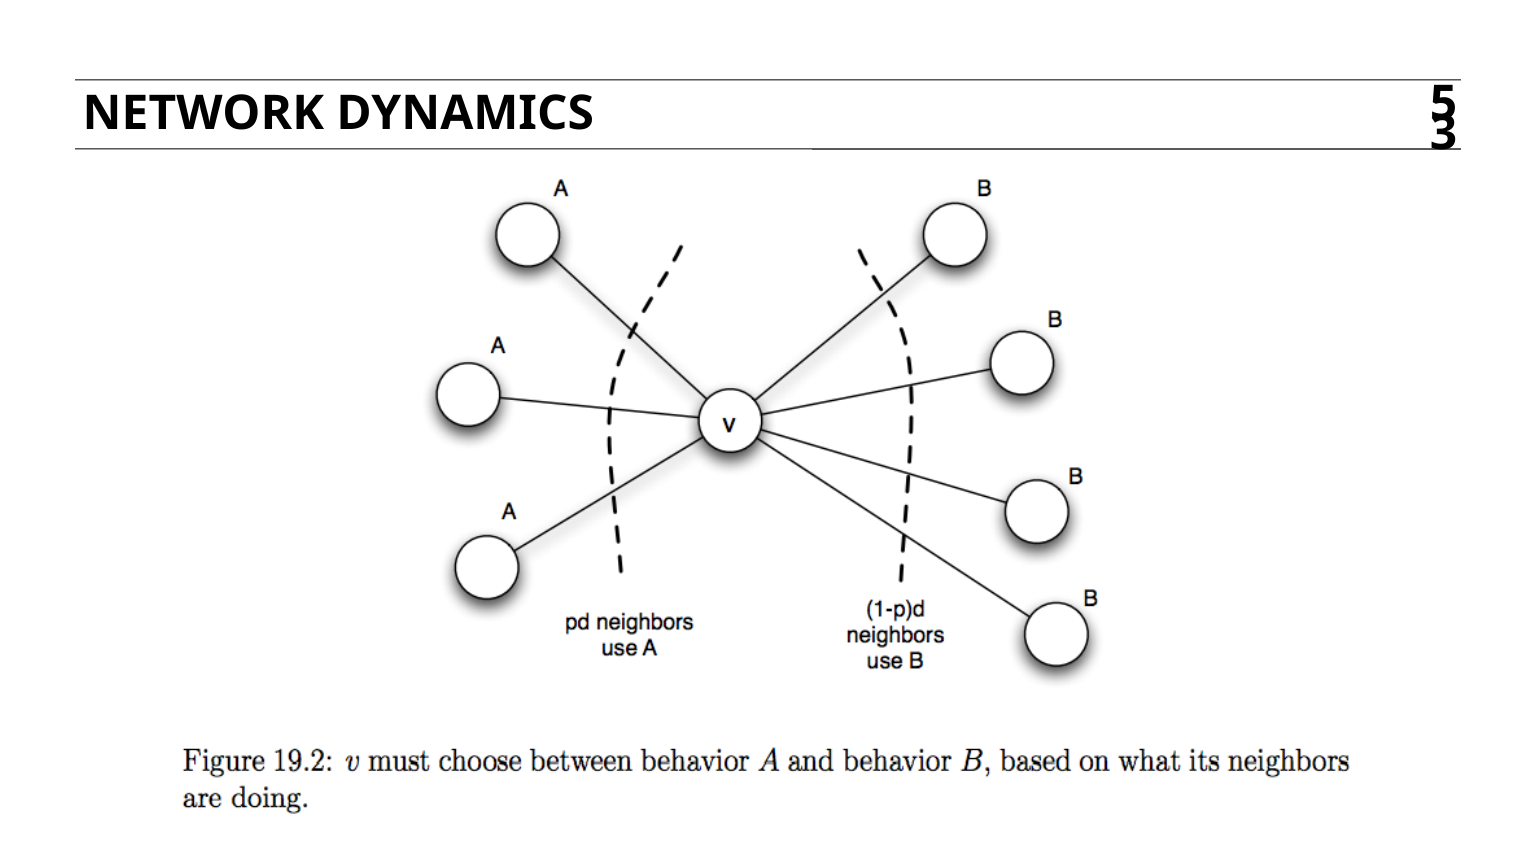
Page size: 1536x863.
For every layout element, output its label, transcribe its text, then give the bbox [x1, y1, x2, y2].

slide_number 53 [1419, 86, 1461, 138]
picture [158, 159, 1378, 832]
list Network dynamics [67, 81, 1118, 132]
